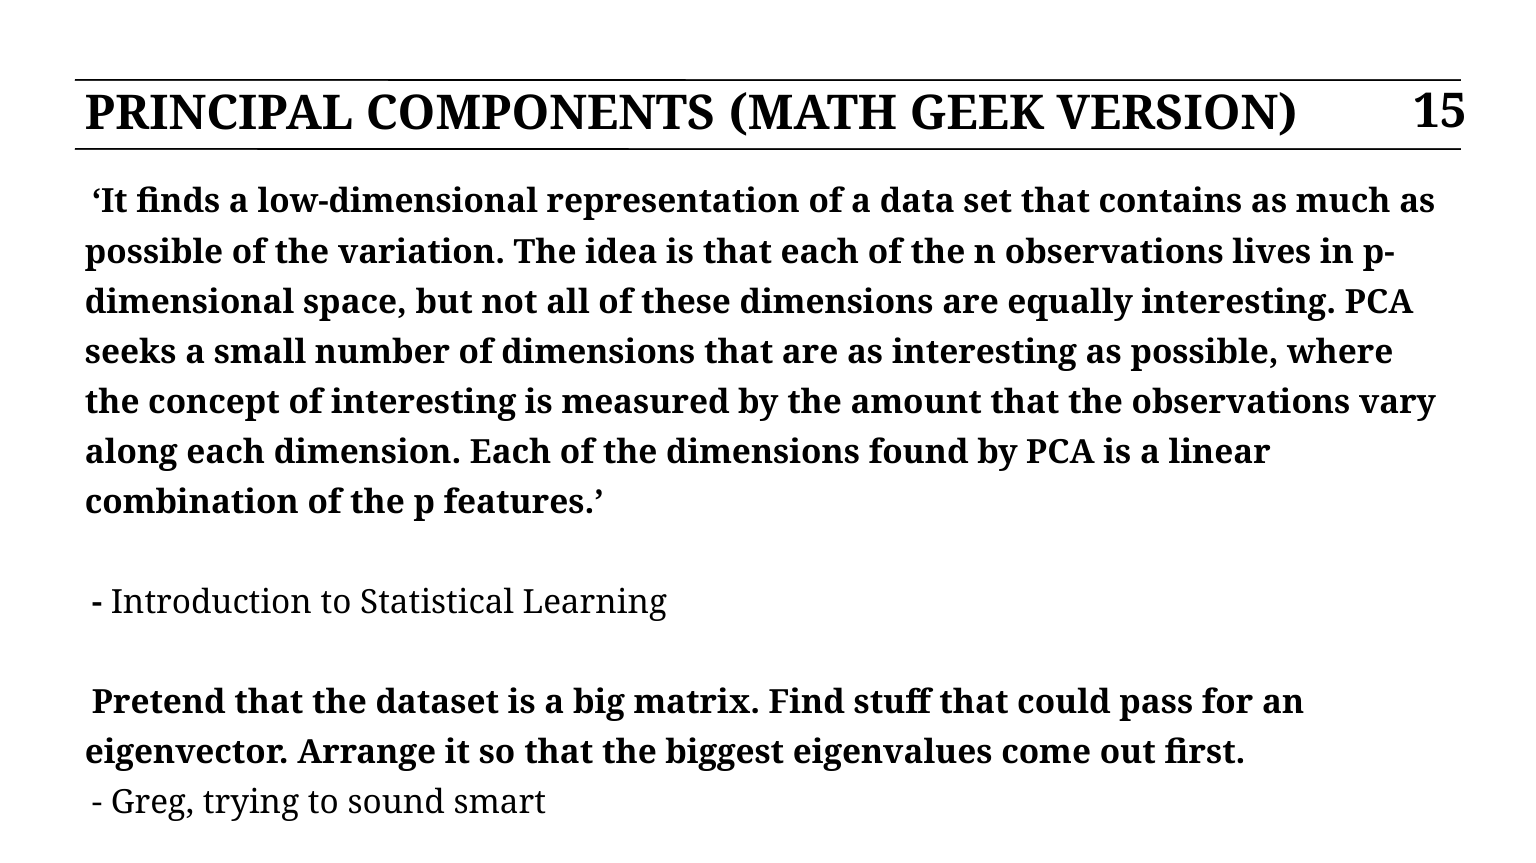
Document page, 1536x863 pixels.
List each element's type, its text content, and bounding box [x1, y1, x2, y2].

title PRINCIPAL COMPONENTS (MATH GEEK VERSION) [76, 82, 1369, 160]
list ‘It finds a low-dimensional representation of a data set that contains as much as possible of the variation. The idea is that each of the n observations lives in p-dimensional space, but not all of these dimensions are equally interesting. PCA seeks a small number of dimensions that are as interesting as possible, where the concept of interesting is measured by the amount that the observations vary along each dimension. Each of the dimensions found by PCA is a linear combination of the p features.’ - Introduction to Statistical Learning Pretend that the dataset is a big matrix. Find stuff that could pass for an eigenvector. Arrange it so that the biggest eigenvalues come out first. - Greg, trying to sound smart [76, 160, 1460, 854]
slide_number 15 [1408, 82, 1471, 142]
